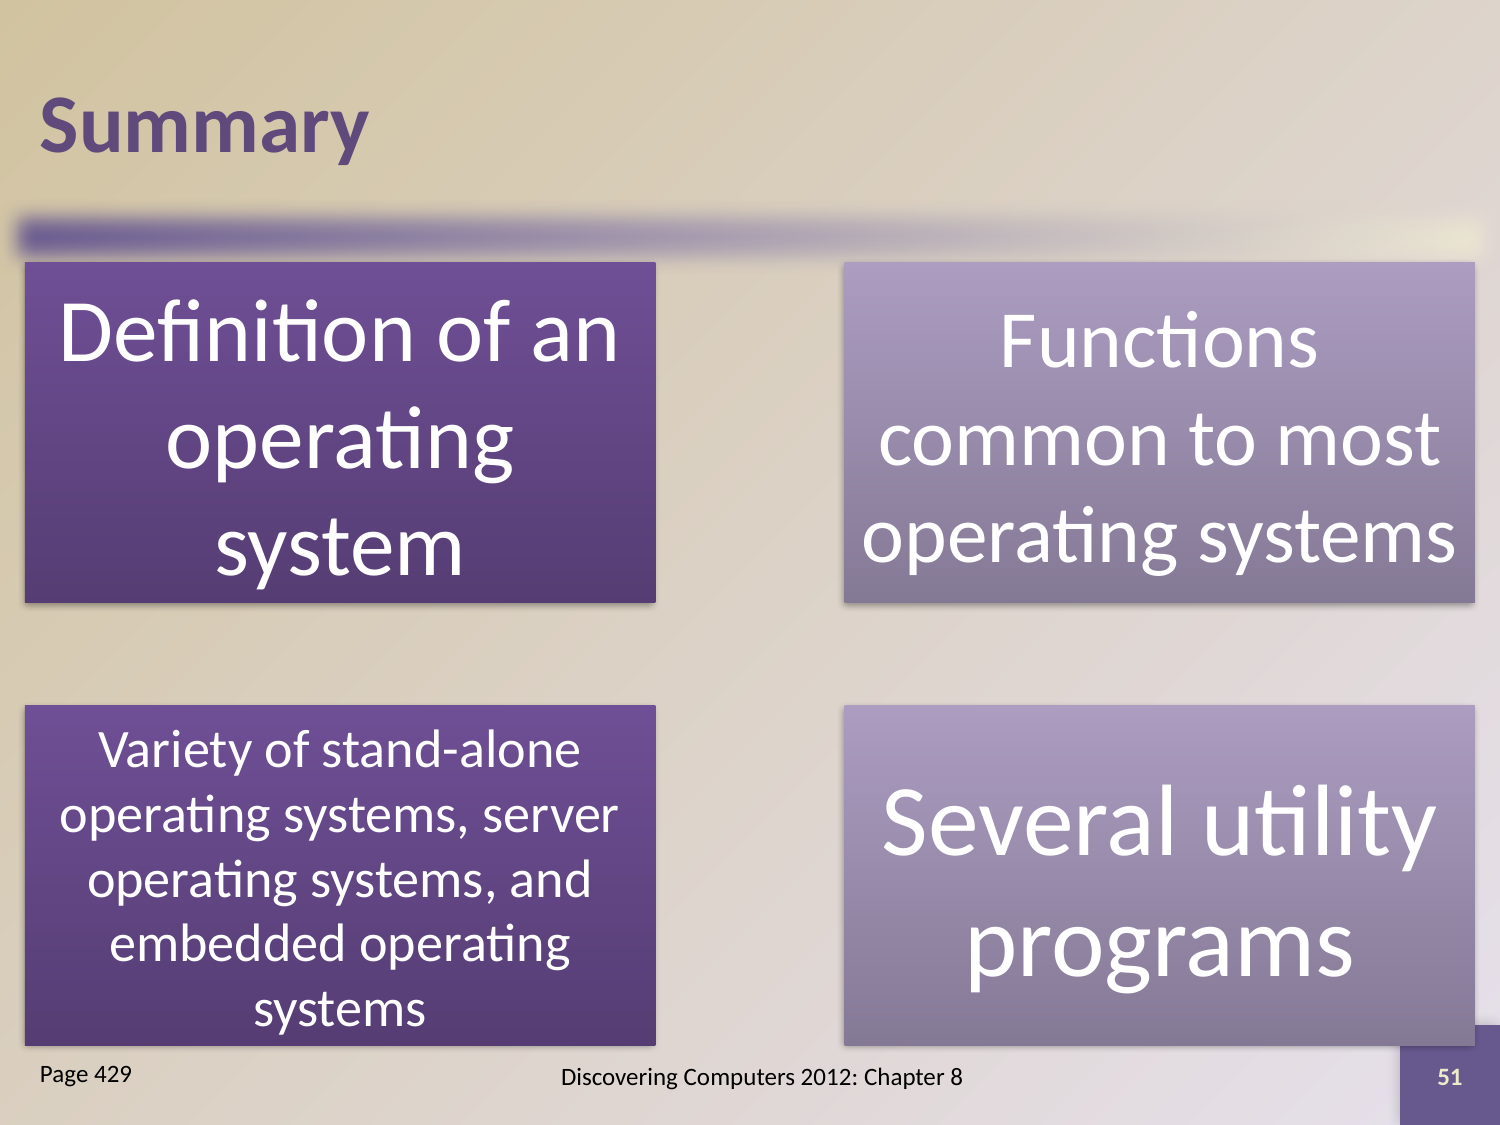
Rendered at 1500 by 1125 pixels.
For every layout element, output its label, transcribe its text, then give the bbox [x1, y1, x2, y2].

list Page 429 [24, 1050, 300, 1125]
slide_number 51 [1400, 1025, 1500, 1125]
title Summary [24, 24, 1475, 213]
footer Discovering Computers 2012: Chapter 8 [450, 1037, 1075, 1113]
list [24, 262, 1476, 1026]
